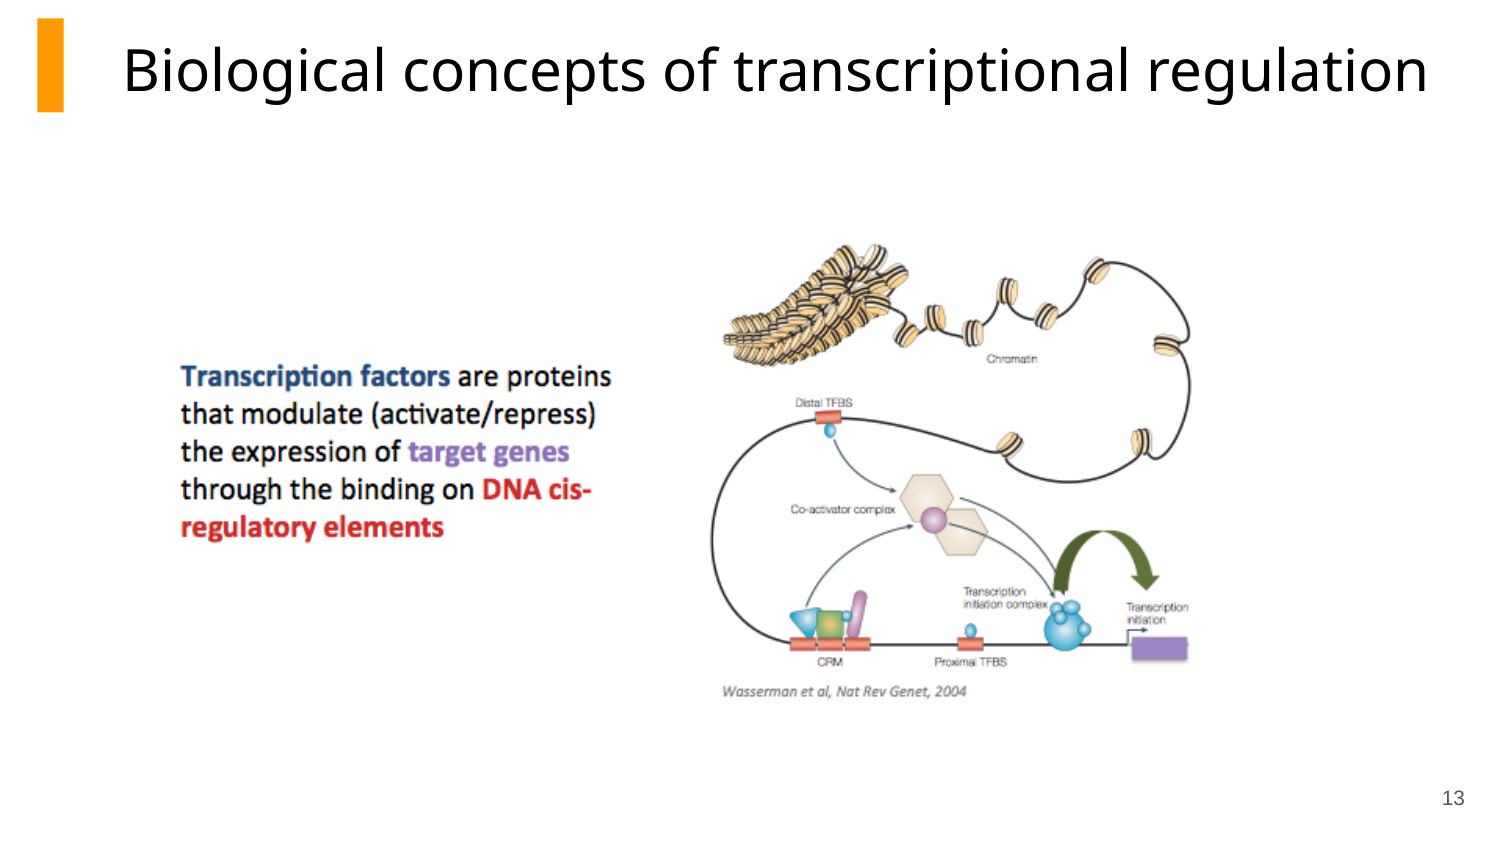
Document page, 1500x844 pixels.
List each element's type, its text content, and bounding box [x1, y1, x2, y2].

title Biological concepts of transcriptional regulation [92, 18, 1491, 113]
picture [163, 333, 635, 575]
slide_number ‹#› [1424, 771, 1480, 824]
picture [689, 238, 1199, 700]
